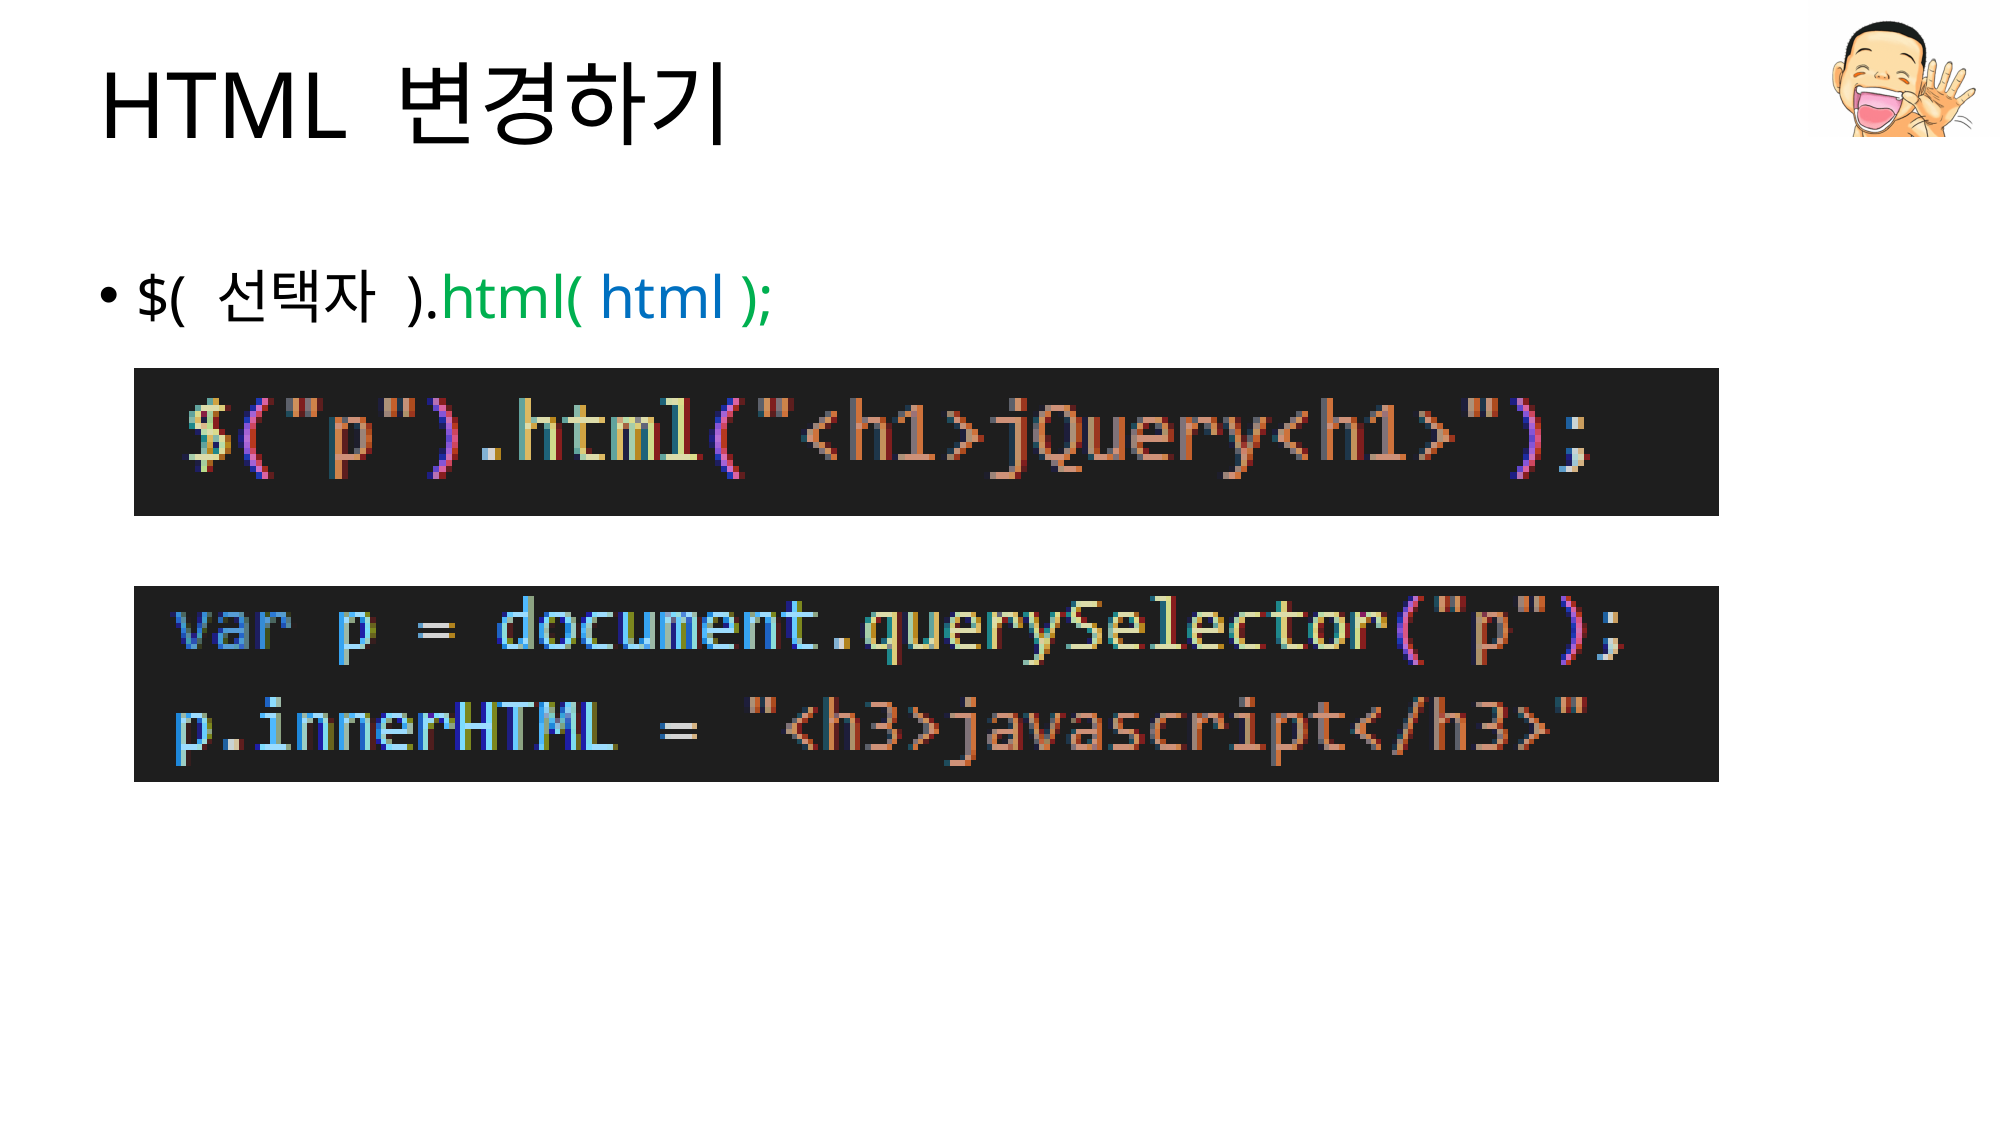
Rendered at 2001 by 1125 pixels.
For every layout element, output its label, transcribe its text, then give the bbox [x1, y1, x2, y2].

title HTML 변경하기 [83, 0, 1931, 217]
list $( 선택자 ).html( html ); [83, 217, 1931, 1125]
picture [1931, 0, 2000, 137]
picture [134, 368, 1719, 516]
picture [134, 586, 1719, 782]
